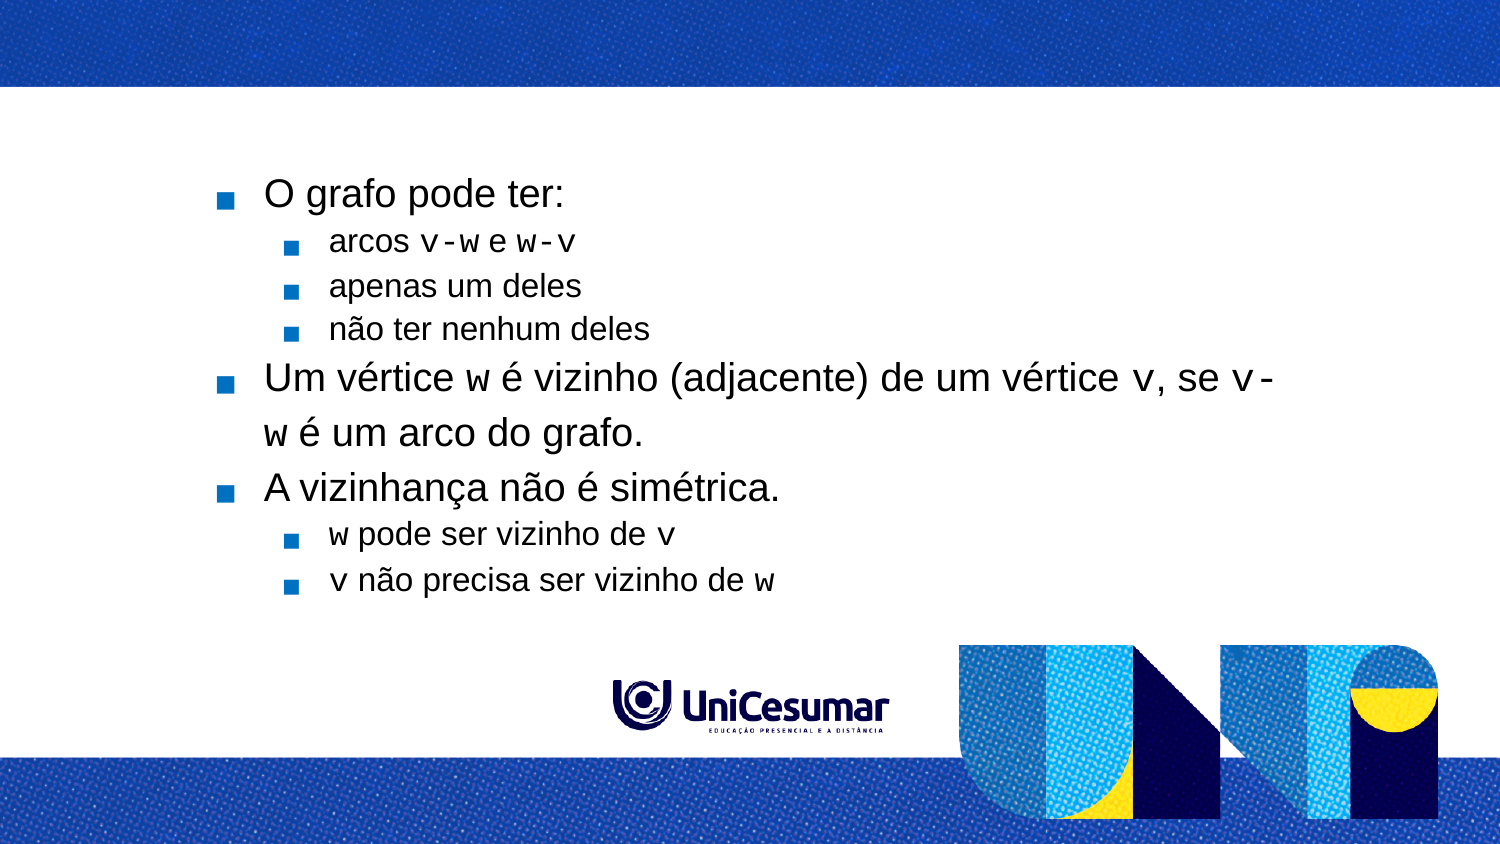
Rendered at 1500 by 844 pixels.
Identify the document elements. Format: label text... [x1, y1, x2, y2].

picture [0, 0, 1500, 844]
list O grafo pode ter: arcos v-w e w-v apenas um deles não ter nenhum deles Um vértice w é vizinho (adjacente) de um vértice v, se v-w é um arco do grafo. A vizinhança não é simétrica. w pode ser vizinho de v v não precisa ser vizinho de w [184, 157, 1309, 612]
